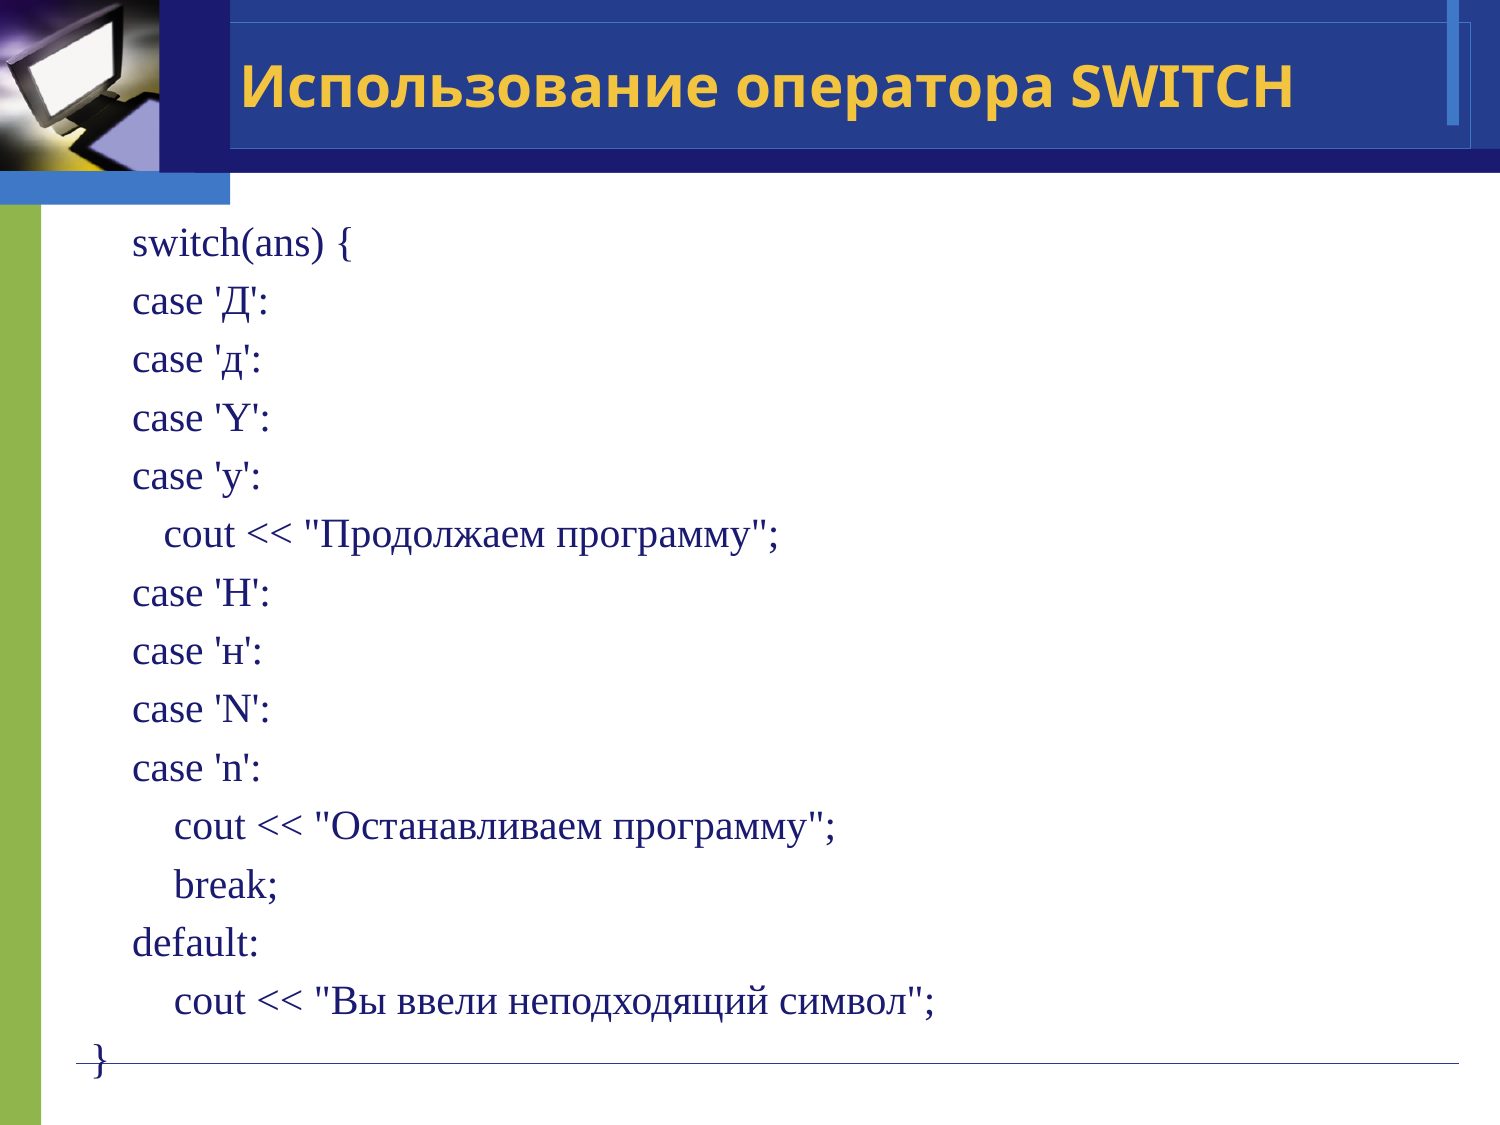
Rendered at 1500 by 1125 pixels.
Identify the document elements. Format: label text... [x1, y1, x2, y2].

picture [0, 0, 159, 171]
list switch(ans) { case 'Д': case 'д': case 'Y': case 'y': cout << "Продолжаем программу"; case 'Н': case 'н': case 'N': case 'n': cout << "Останавливаем программу"; break; default: cout << "Вы ввели неподходящий символ"; } [74, 206, 1426, 1069]
title Использование оператора SWITCH [122, 38, 1413, 131]
